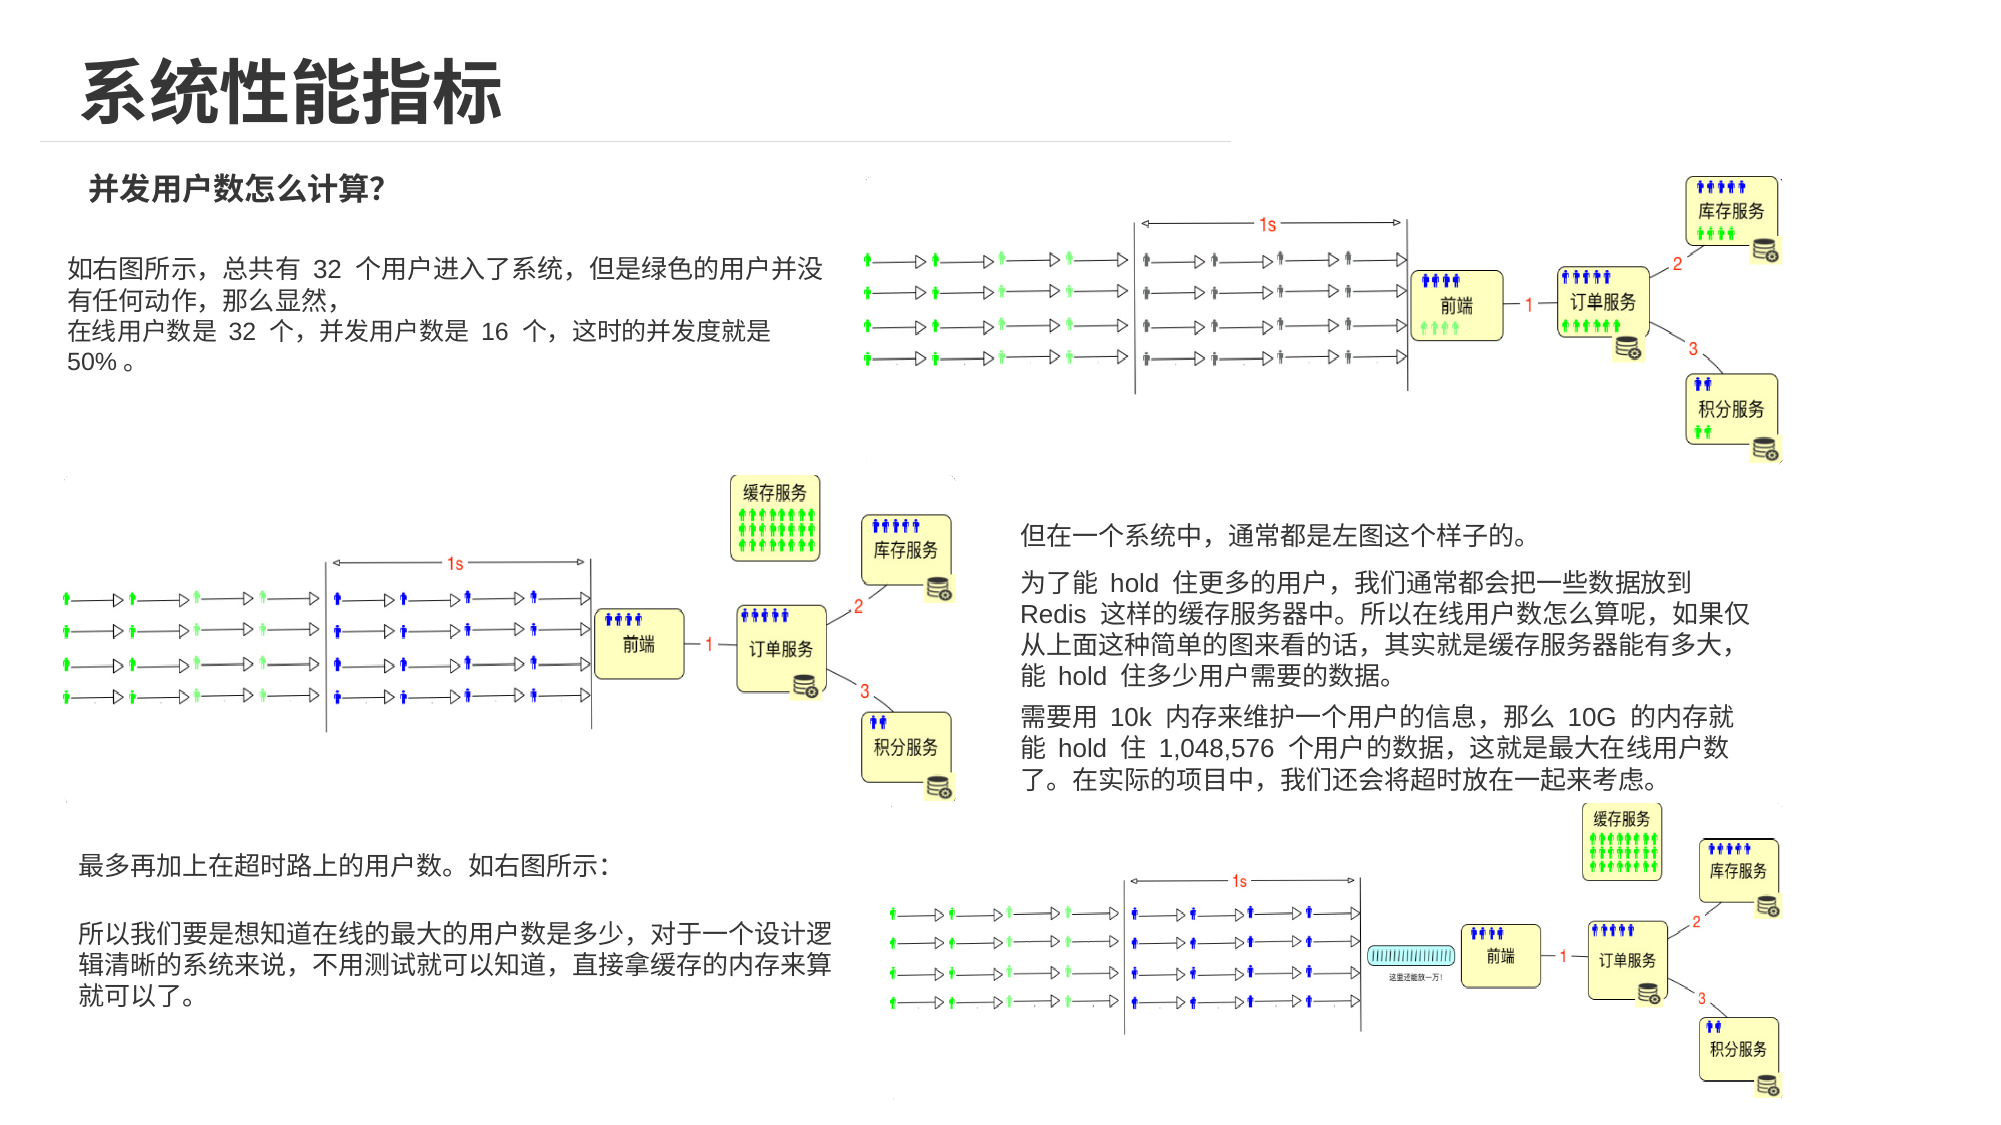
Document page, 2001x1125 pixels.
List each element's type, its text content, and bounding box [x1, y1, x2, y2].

text_box 系统性能指标 [63, 32, 1247, 141]
text_box 为了能 hold 住更多的用户，我们通常都会把一些数据放到 Redis 这样的缓存服务器中。所以在线用户数怎么算呢，如果仅从上面这种简单的图来看的话，其实就是缓存服务器能有多大，能 hold 住多少用户需要的数据。 [1005, 558, 1783, 699]
text_box 最多再加上在超时路上的用户数。如右图所示： [63, 841, 752, 888]
text_box 但在一个系统中，通常都是左图这个样子的。 [1005, 512, 1839, 559]
picture [864, 175, 1783, 465]
text_box 需要用 10k 内存来维护一个用户的信息，那么 10G 的内存就能 hold 住 1,048,576 个用户的数据，这就是最大在线用户数了。在实际的项目中，我们还会将超时放在一起来考虑。 [1005, 693, 1749, 802]
picture [63, 474, 1783, 1100]
text_box 所以我们要是想知道在线的最大的用户数是多少，对于一个设计逻辑清晰的系统来说，不用测试就可以知道，直接拿缓存的内存来算就可以了。 [63, 909, 851, 1019]
text_box 如右图所示，总共有 32 个用户进入了系统，但是绿色的用户并没有任何动作，那么显然， 在线用户数是 32 个，并发用户数是 16 个，这时的并发度就是 50%。 [52, 245, 840, 383]
text_box 并发用户数怎么计算？ [73, 161, 908, 214]
